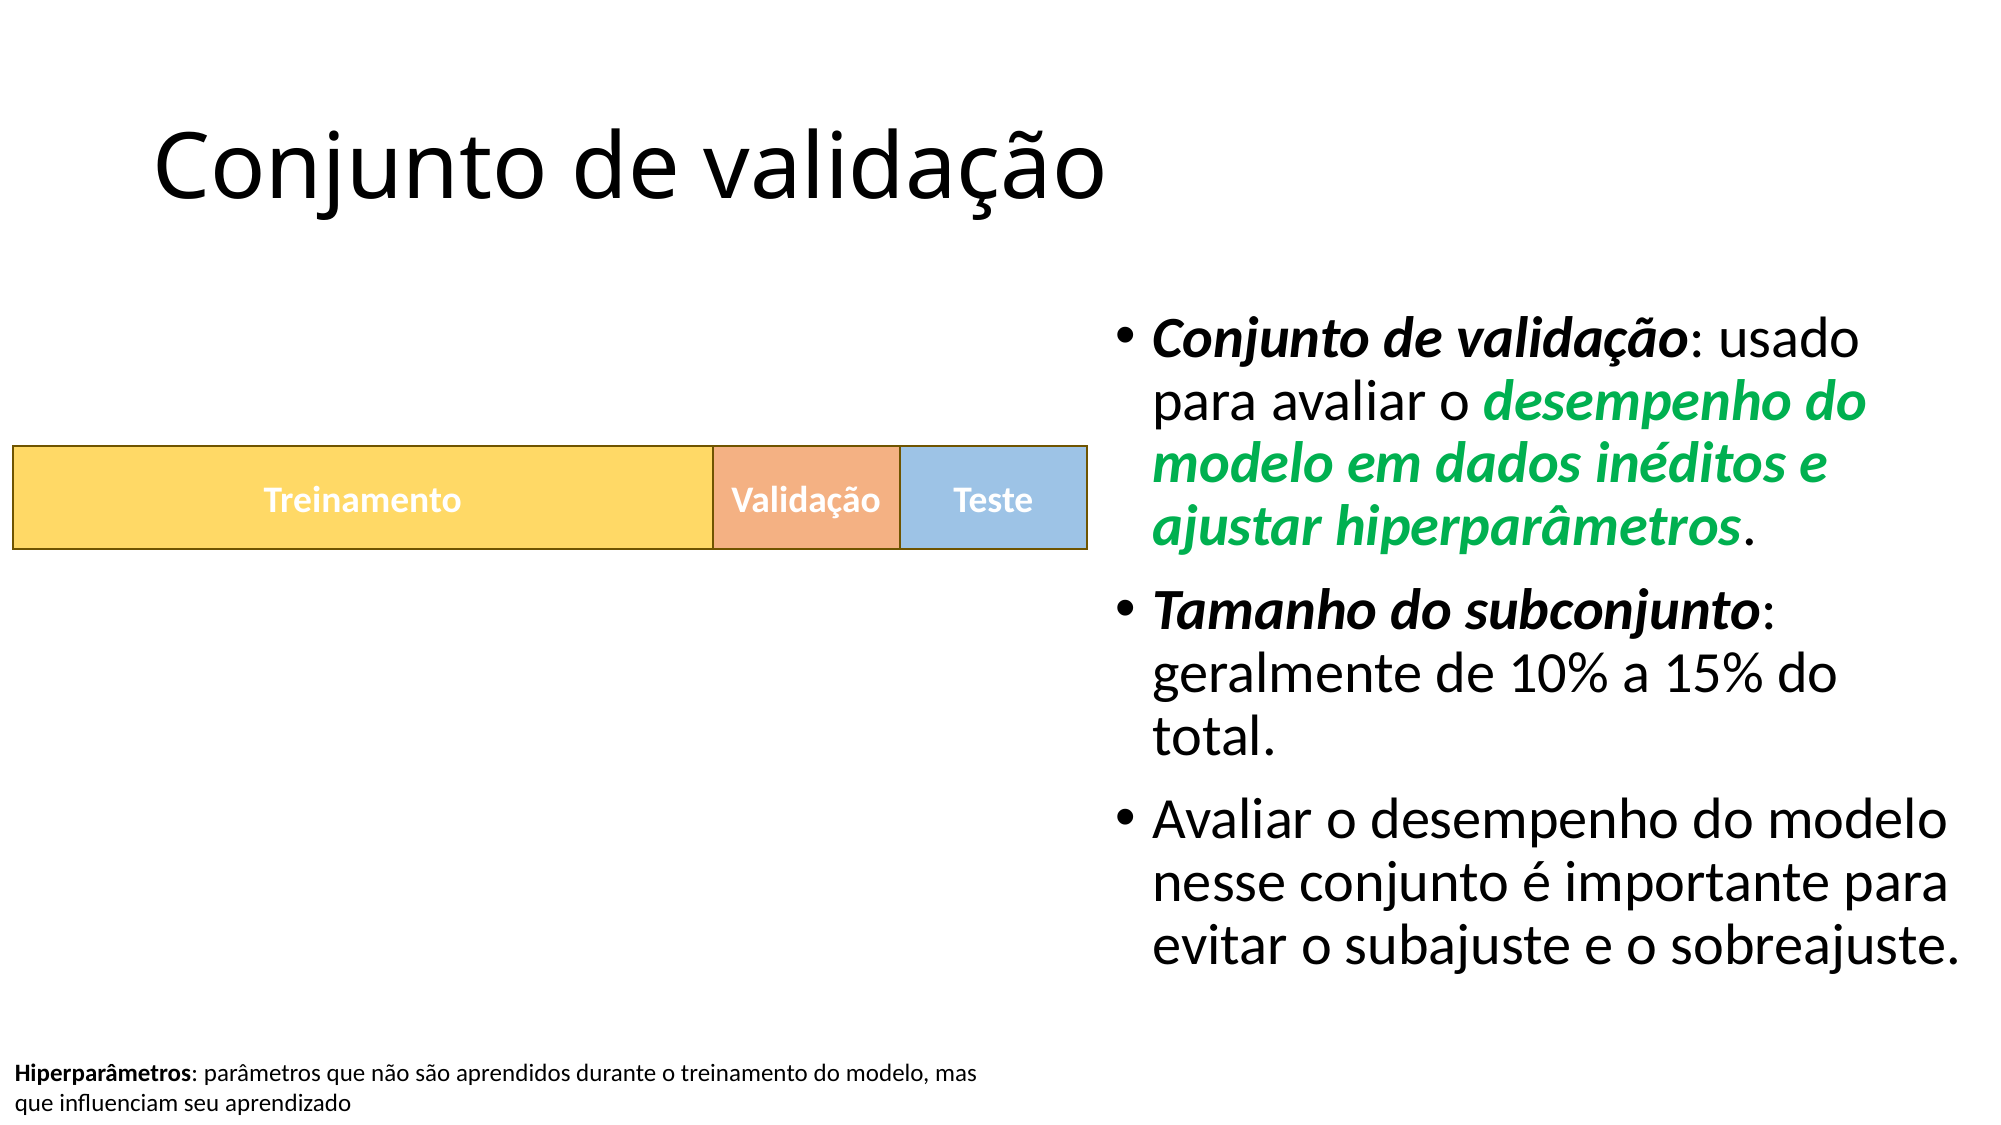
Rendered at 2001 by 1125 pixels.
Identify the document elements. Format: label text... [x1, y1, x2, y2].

list Conjunto de validação: usado para avaliar o desempenho do modelo em dados inéditos e ajustar hiperparâmetros. Tamanho do subconjunto: geralmente de 10% a 15% do total. Avaliar o desempenho do modelo nesse conjunto é importante para evitar o subajuste e o sobreajuste. [1100, 299, 1984, 1125]
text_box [12, 446, 1088, 550]
text_box Hiperparâmetros: parâmetros que não são aprendidos durante o treinamento do modelo, mas que influenciam seu aprendizado [0, 1049, 1000, 1124]
title Conjunto de validação [137, 59, 1863, 278]
